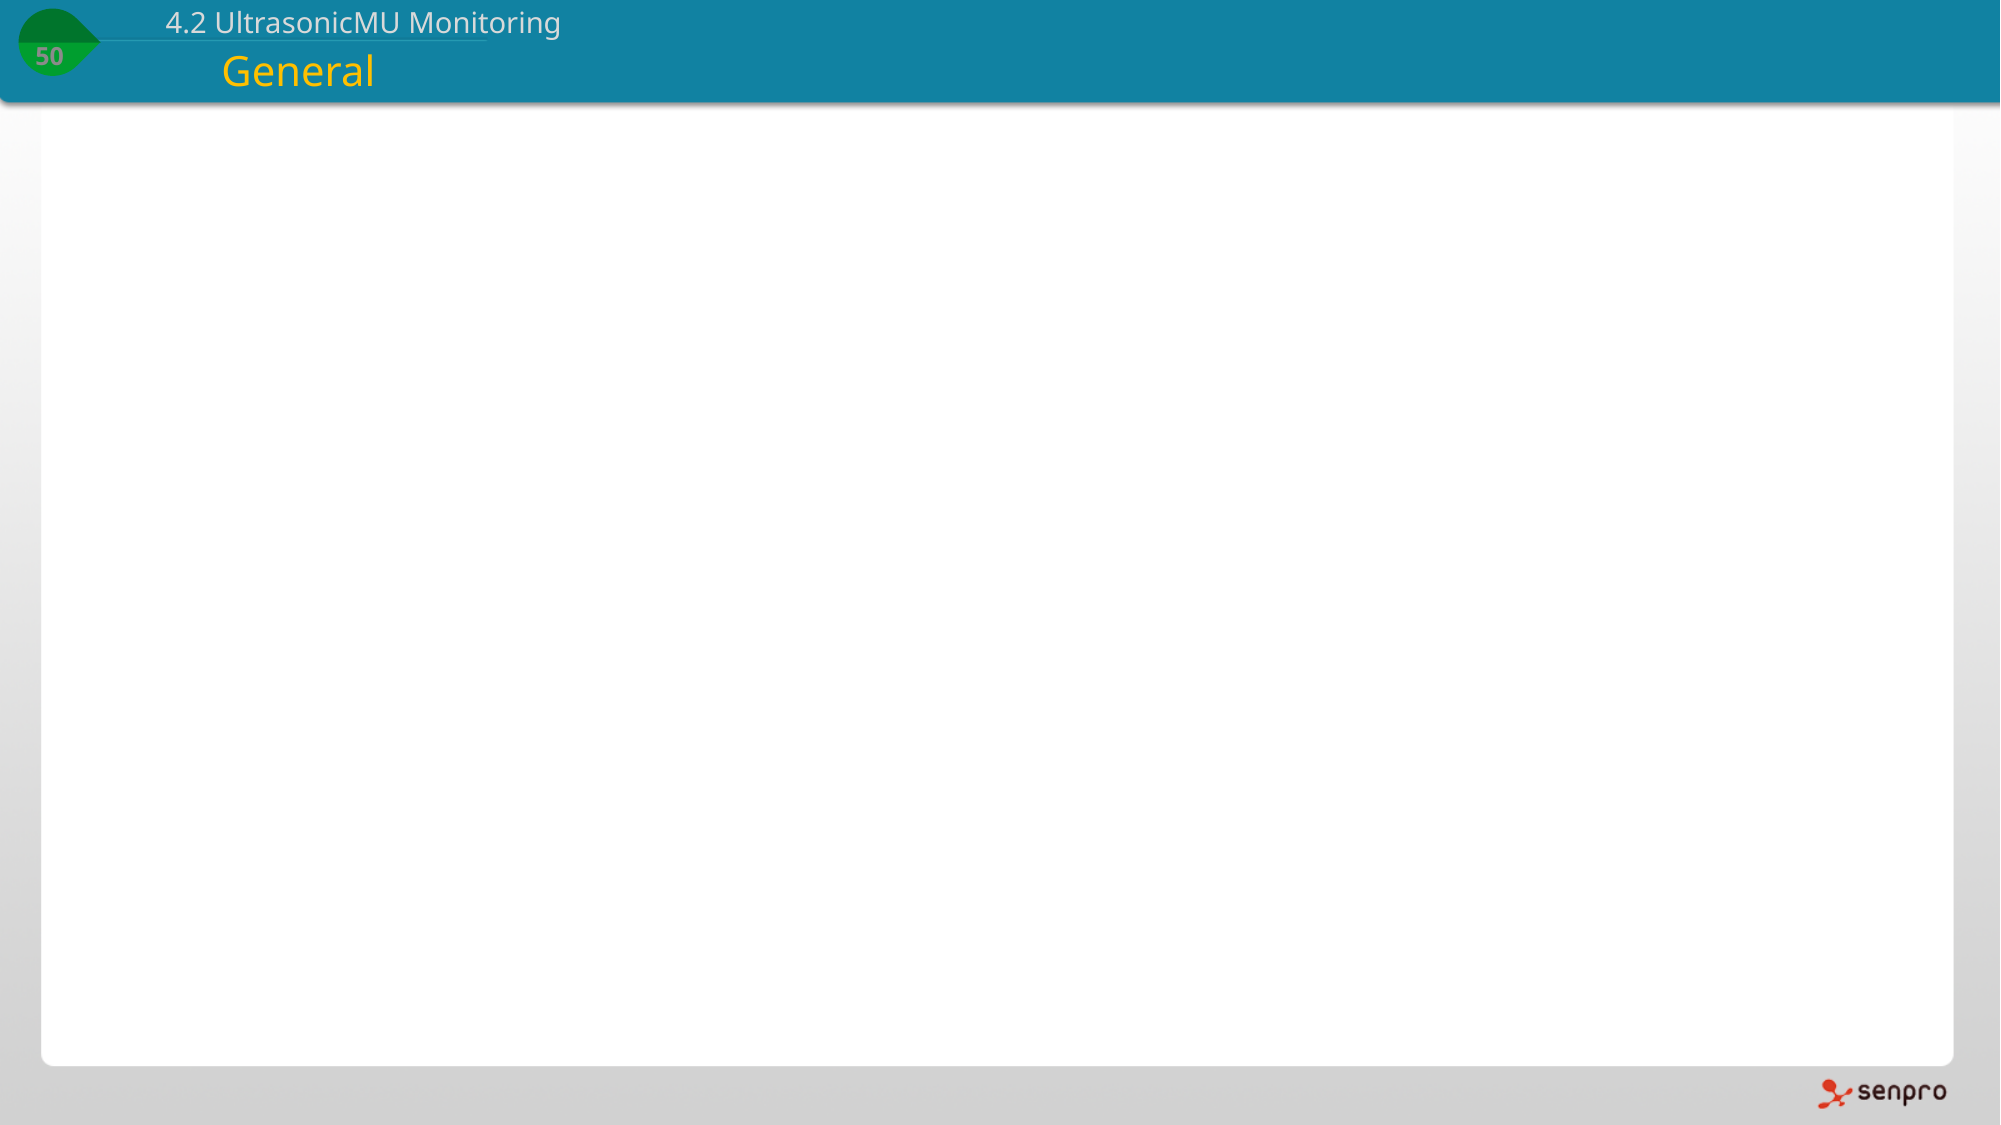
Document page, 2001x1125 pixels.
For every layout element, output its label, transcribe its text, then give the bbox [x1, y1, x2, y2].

picture [0, 0, 2000, 1125]
title 4.2 UltrasonicMU Monitoring [150, 0, 1075, 48]
list General [195, 31, 1942, 103]
